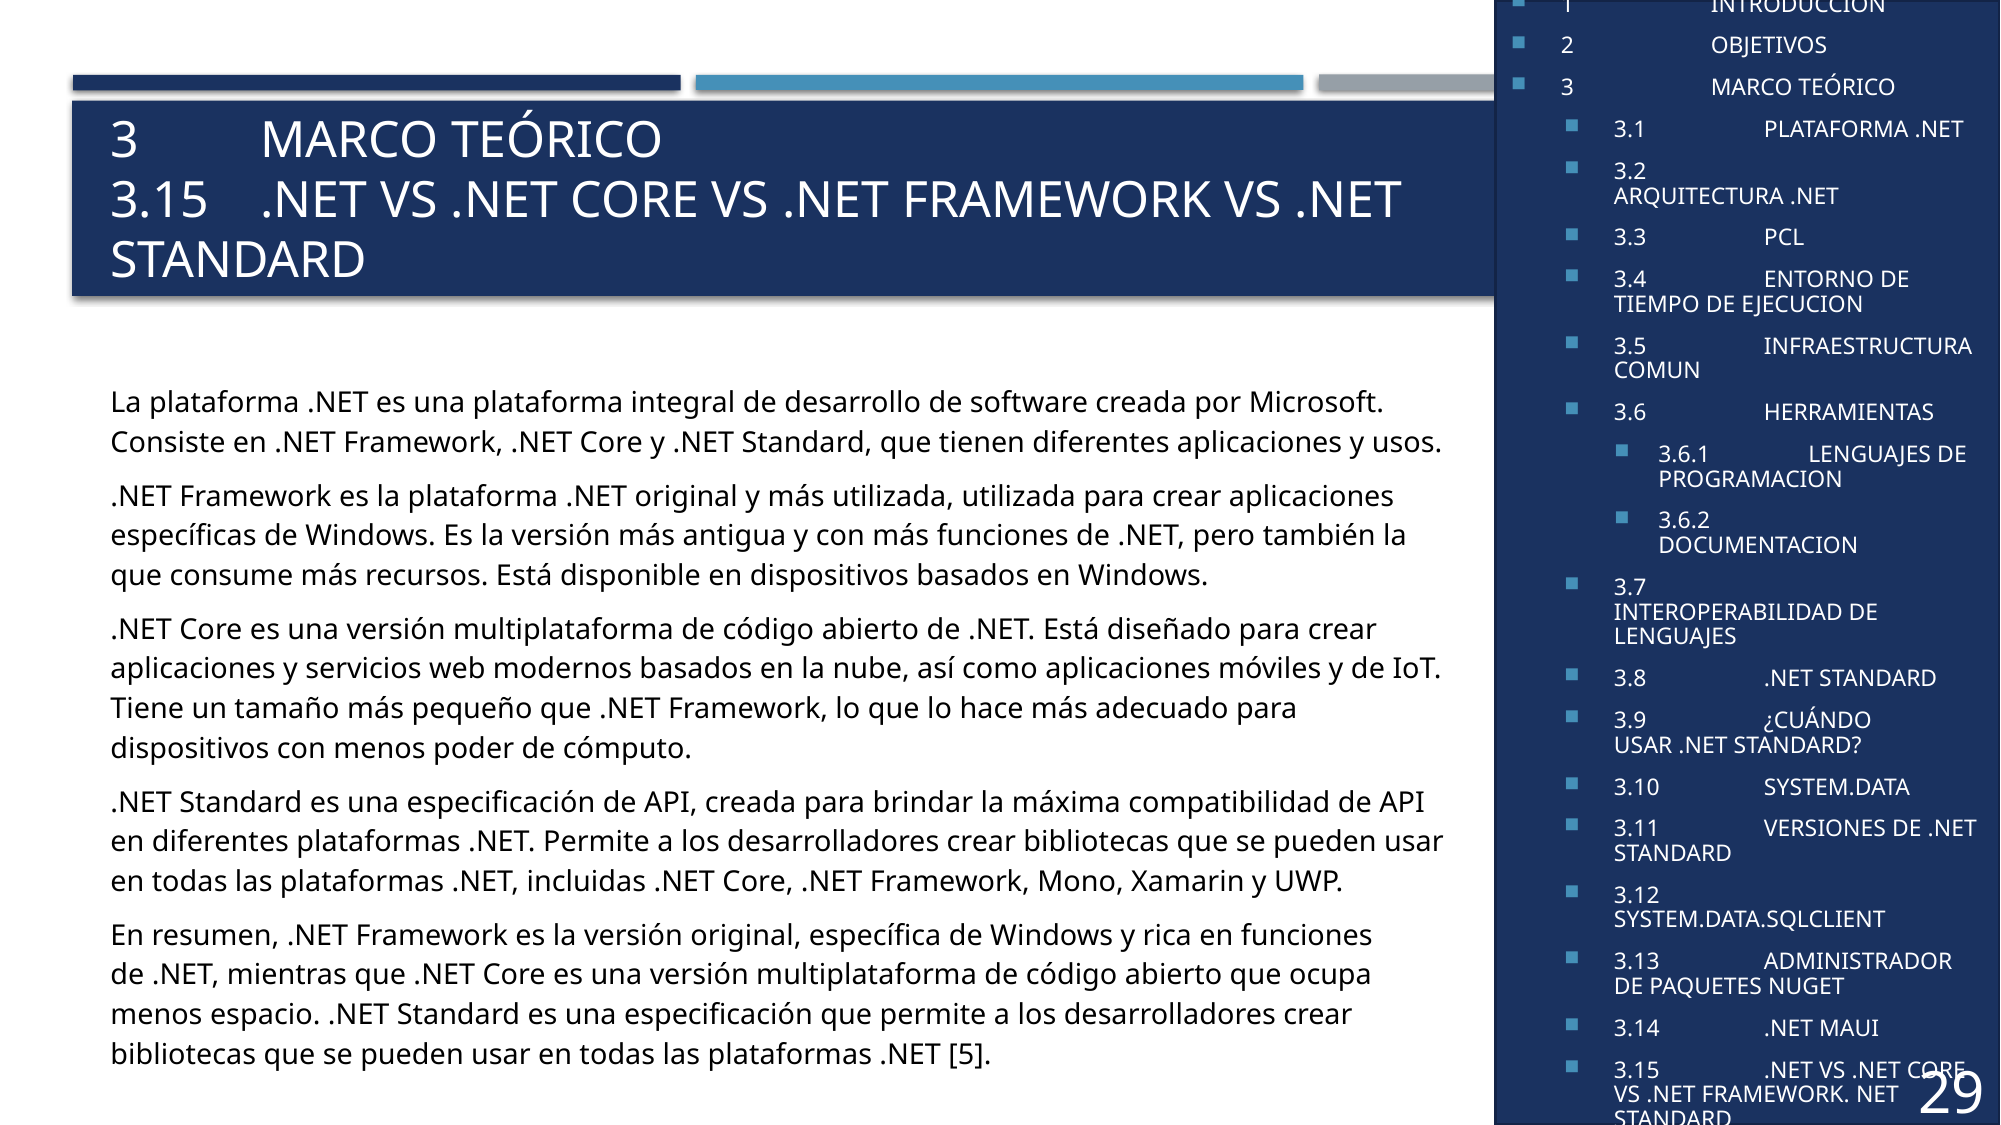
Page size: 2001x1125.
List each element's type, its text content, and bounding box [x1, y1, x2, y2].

title 3 MARCO TEÓRICO 3.15 .NET VS .NET CORE VS .NET FRAMEWORK VS .NET STANDARD [95, 112, 1476, 295]
text_box 1 INTRODUCCIÓN 2 OBJETIVOS 3 MARCO TEÓRICO 3.1 PLATAFORMA .NET 3.2 ARQUITECTURA .NET 3.3 PCL 3.4 ENTORNO DE TIEMPO DE EJECUCION 3.5 INFRAESTRUCTURA COMUN 3.6 HERRAMIENTAS 3.6.1 LENGUAJES DE PROGRAMACION 3.6.2 DOCUMENTACION 3.7 INTEROPERABILIDAD DE LENGUAJES 3.8 .NET STANDARD 3.9 ¿CUÁNDO USAR .NET STANDARD? 3.10 SYSTEM.DATA 3.11 VERSIONES DE .NET STANDARD 3.12 SYSTEM.DATA.SQLCLIENT 3.13 ADMINISTRADOR DE PAQUETES NUGET 3.14 .NET MAUI 3.15 .NET VS .NET CORE VS .NET FRAMEWORK. NET STANDARD [1494, 0, 2000, 1125]
slide_number 29 [1827, 1065, 2000, 1125]
list La plataforma .NET es una plataforma integral de desarrollo de software creada por Microsoft. Consiste en .NET Framework, .NET Core y .NET Standard, que tienen diferentes aplicaciones y usos. .NET Framework es la plataforma .NET original y más utilizada, utilizada para crear aplicaciones específicas de Windows. Es la versión más antigua y con más funciones de .NET, pero también la que consume más recursos. Está disponible en dispositivos basados en Windows. .NET Core es una versión multiplataforma de código abierto de .NET. Está diseñado para crear aplicaciones y servicios web modernos basados en la nube, así como aplicaciones móviles y de IoT. Tiene un tamaño más pequeño que .NET Framework, lo que lo hace más adecuado para dispositivos con menos poder de cómputo. .NET Standard es una especificación de API, creada para brindar la máxima compatibilidad de API en diferentes plataformas .NET. Permite a los desarrolladores crear bibliotecas que se pueden usar en todas las plataformas .NET, incluidas .NET Core, .NET Framework, Mono, Xamarin y UWP. En resumen, .NET Framework es la versión original, específica de Windows y rica en funciones de .NET, mientras que .NET Core es una versión multiplataforma de código abierto que ocupa menos espacio. .NET Standard es una especificación que permite a los desarrolladores crear bibliotecas que se pueden usar en todas las plataformas .NET [5]. [95, 323, 1476, 1125]
